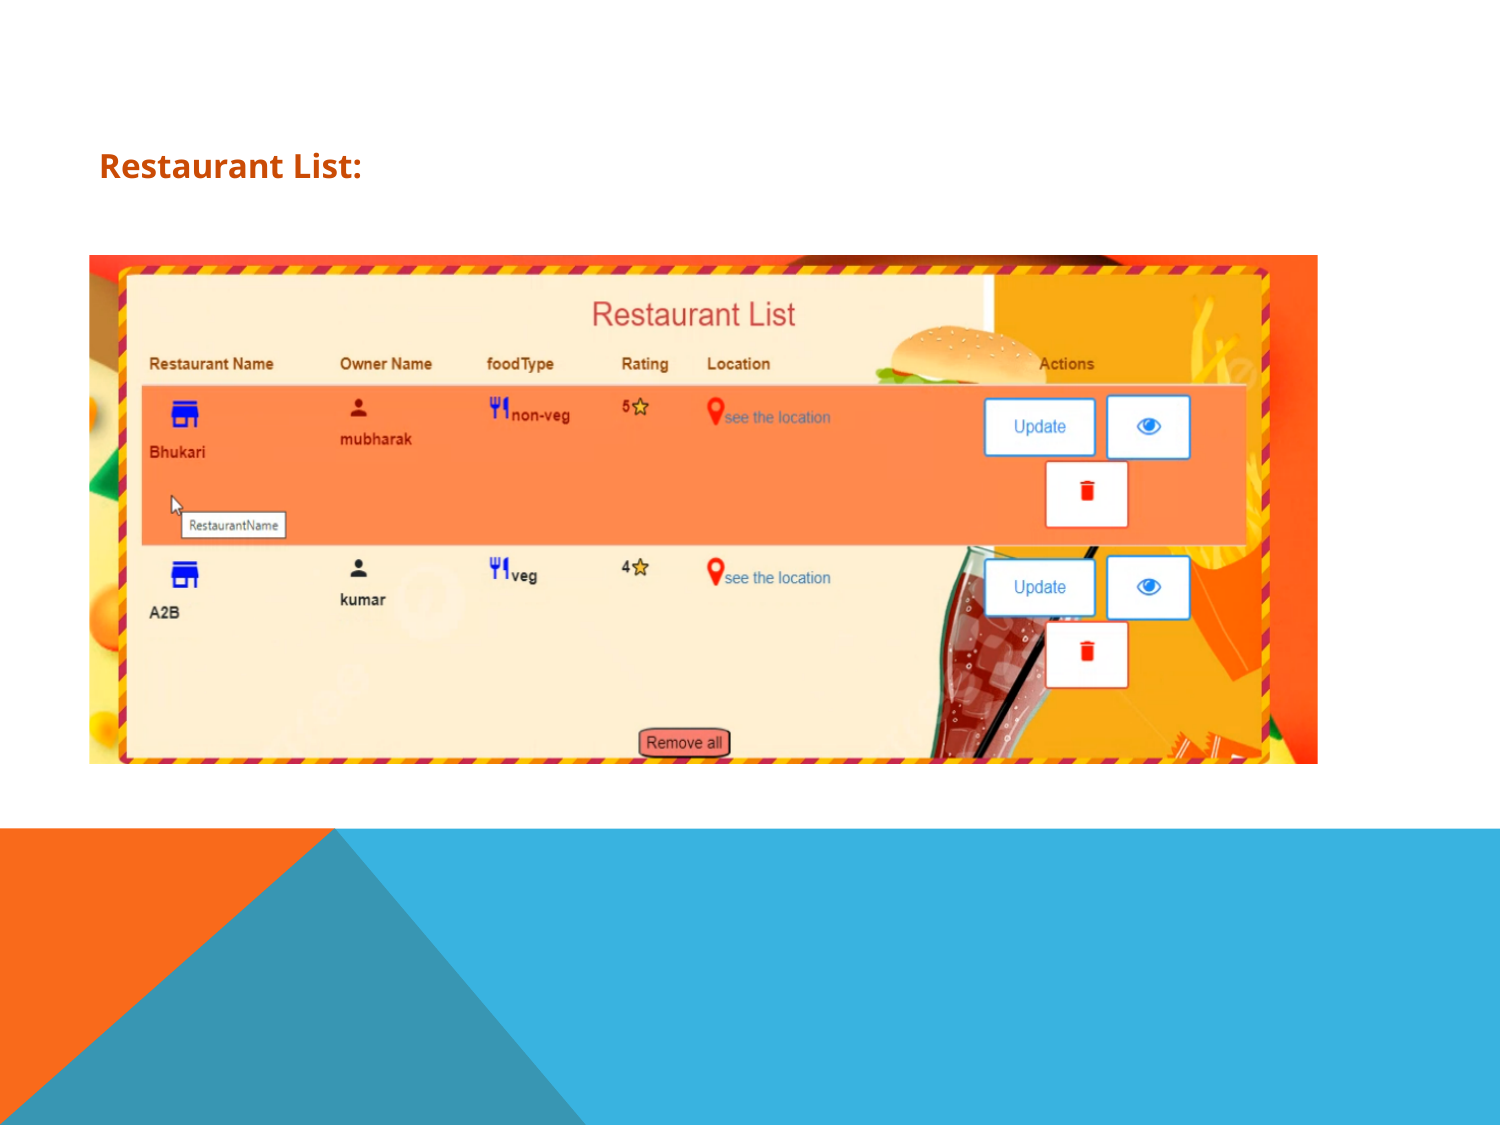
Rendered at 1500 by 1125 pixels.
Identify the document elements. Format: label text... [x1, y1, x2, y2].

picture [88, 255, 1318, 764]
list Restaurant List: [83, 137, 1318, 259]
